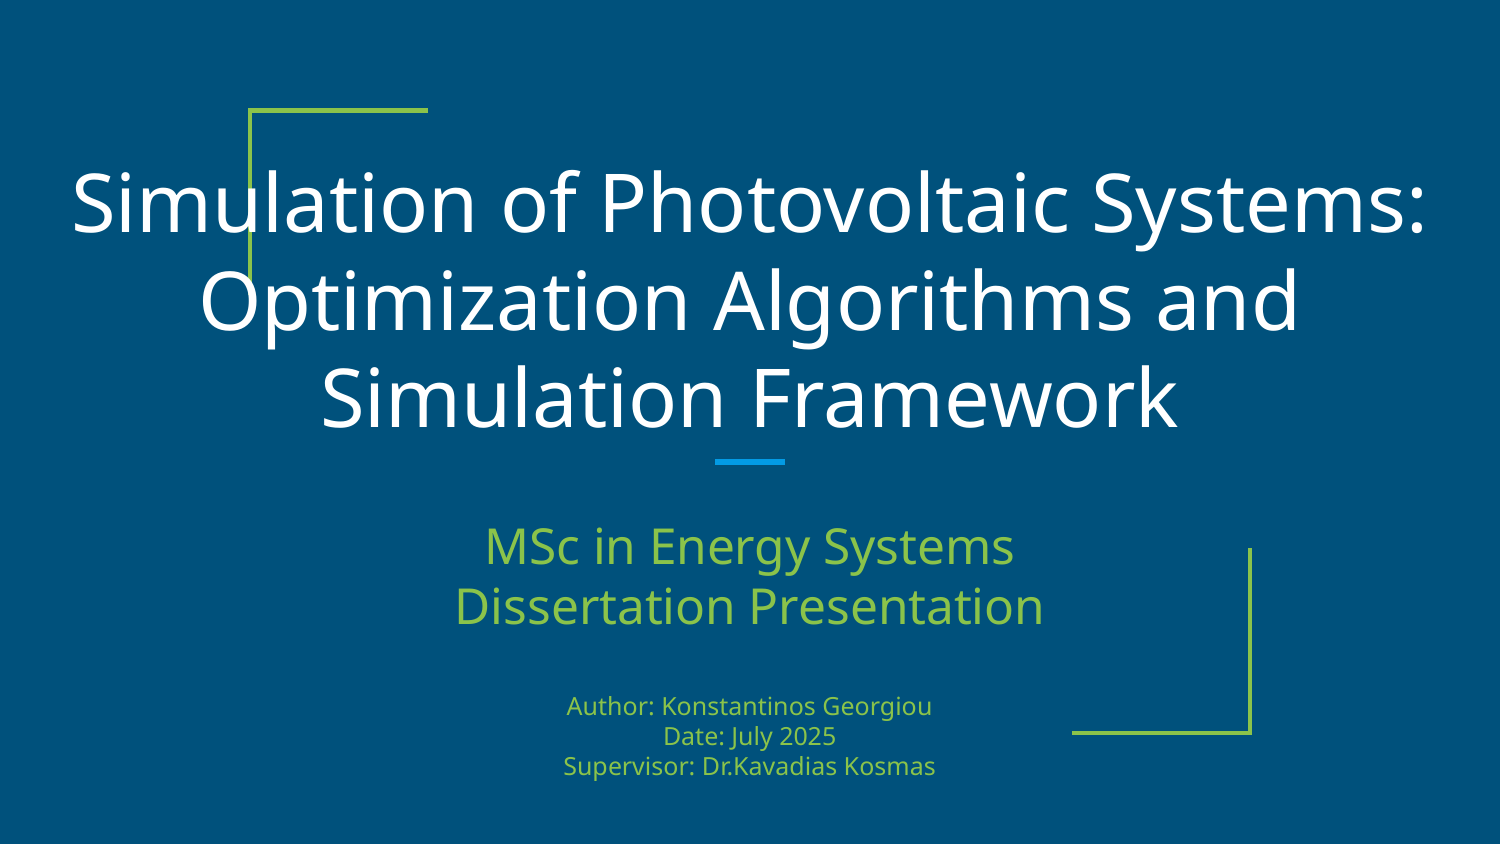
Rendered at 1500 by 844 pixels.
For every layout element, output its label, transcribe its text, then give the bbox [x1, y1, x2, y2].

title Simulation of Photovoltaic Systems: Optimization Algorithms and Simulation Framework [51, 0, 1449, 459]
subtitle MSc in Energy Systems Dissertation Presentation [275, 500, 1225, 650]
text_box Author: Konstantinos Georgiou Date: July 2025 Supervisor: Dr.Kavadias Kosmas [537, 675, 963, 796]
